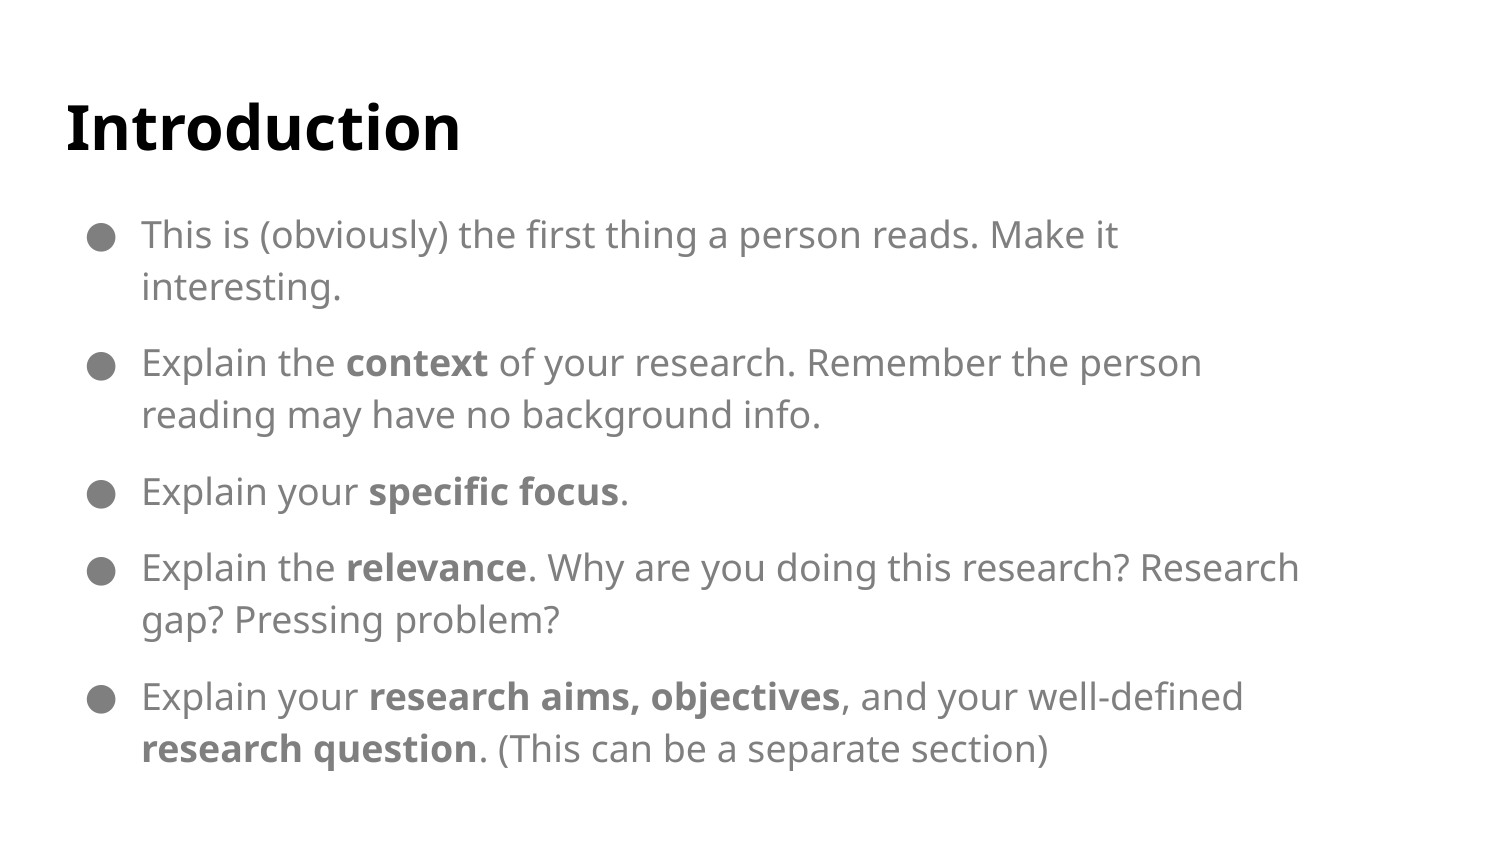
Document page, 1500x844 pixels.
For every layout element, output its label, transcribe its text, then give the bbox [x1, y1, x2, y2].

title Introduction [51, 72, 1449, 176]
list This is (obviously) the first thing a person reads. Make it interesting. Explain the context of your research. Remember the person reading may have no background info. Explain your specific focus. Explain the relevance. Why are you doing this research? Research gap? Pressing problem? Explain your research aims, objectives, and your well-defined research question. (This can be a separate section) [51, 189, 1340, 750]
